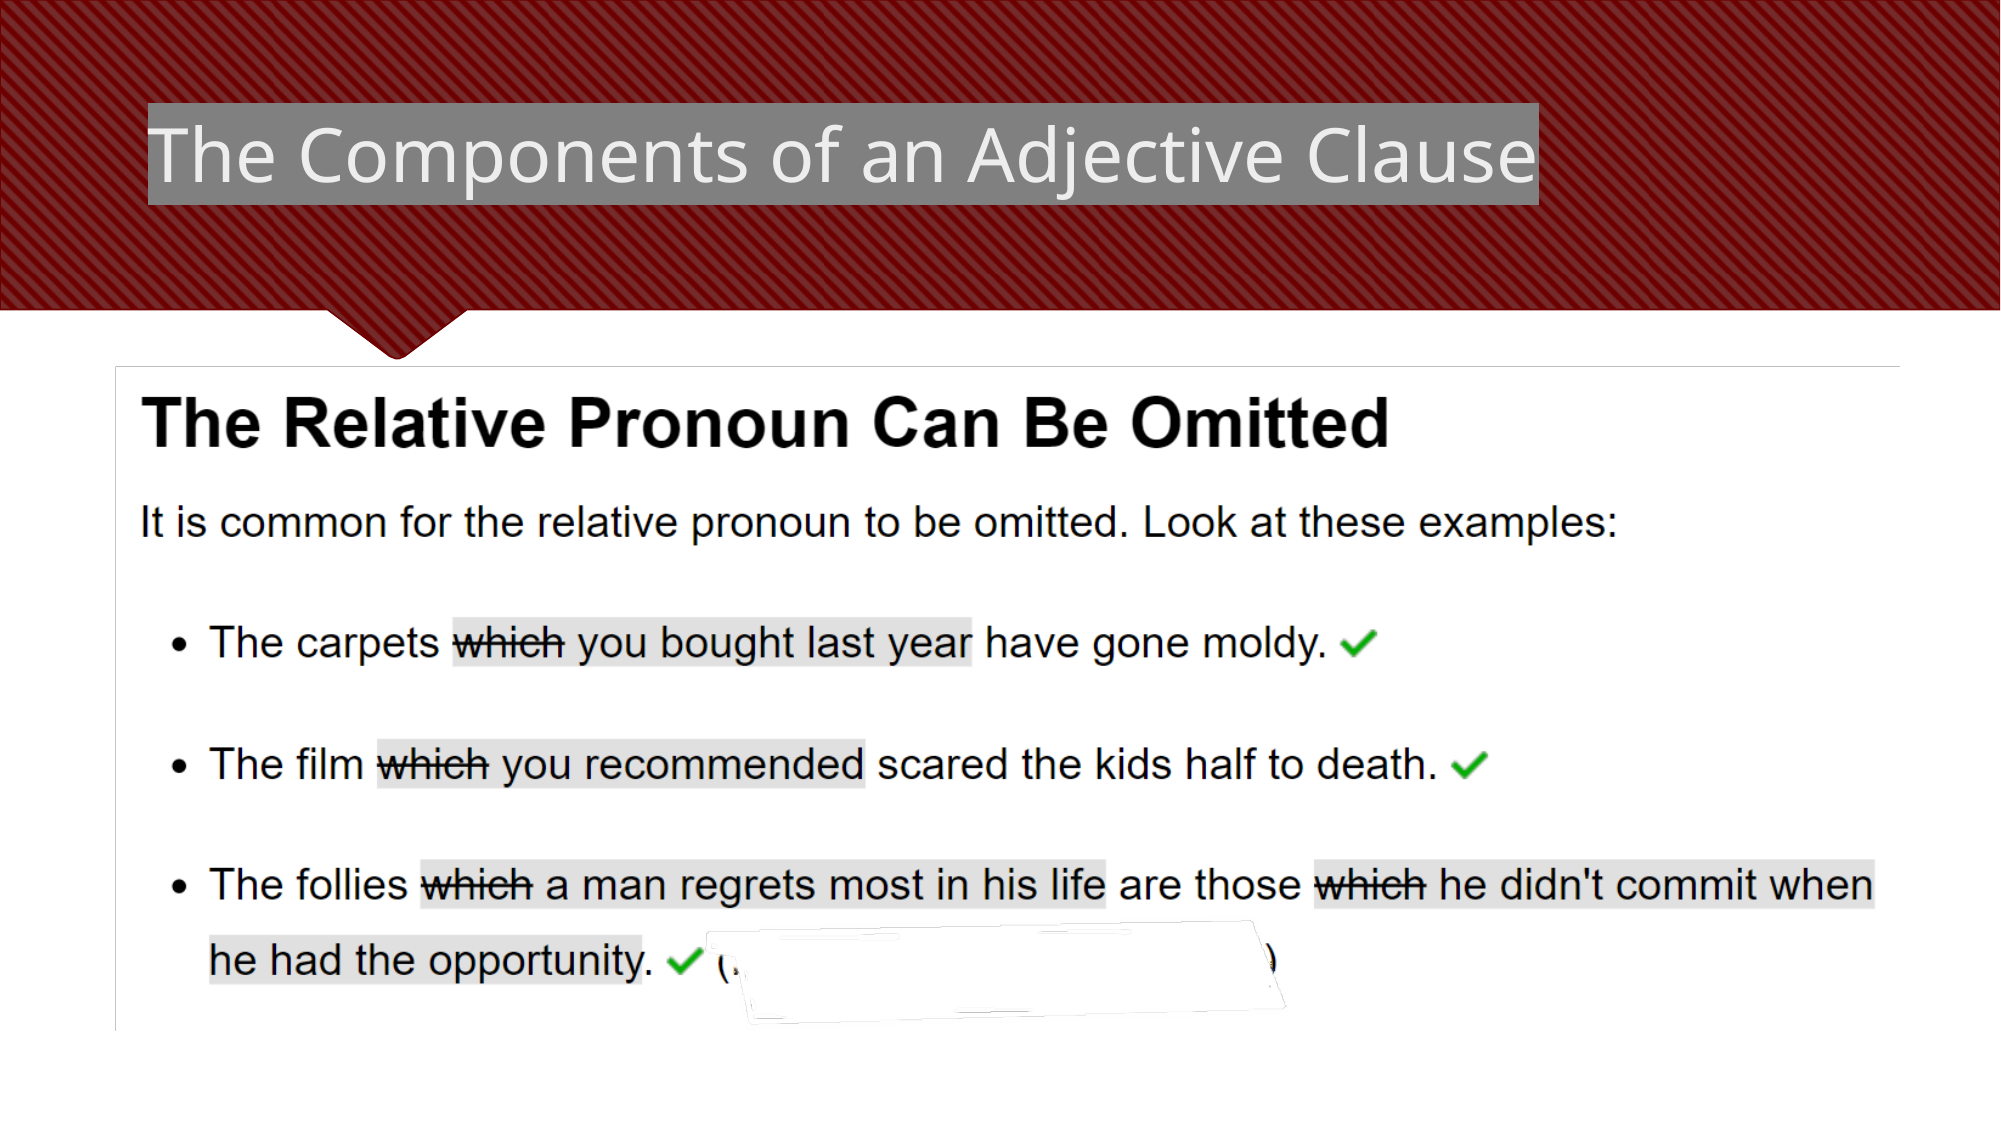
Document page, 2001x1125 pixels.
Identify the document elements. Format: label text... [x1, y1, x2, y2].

title The Components of an Adjective Clause [132, 73, 1868, 233]
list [99, 362, 1900, 1031]
